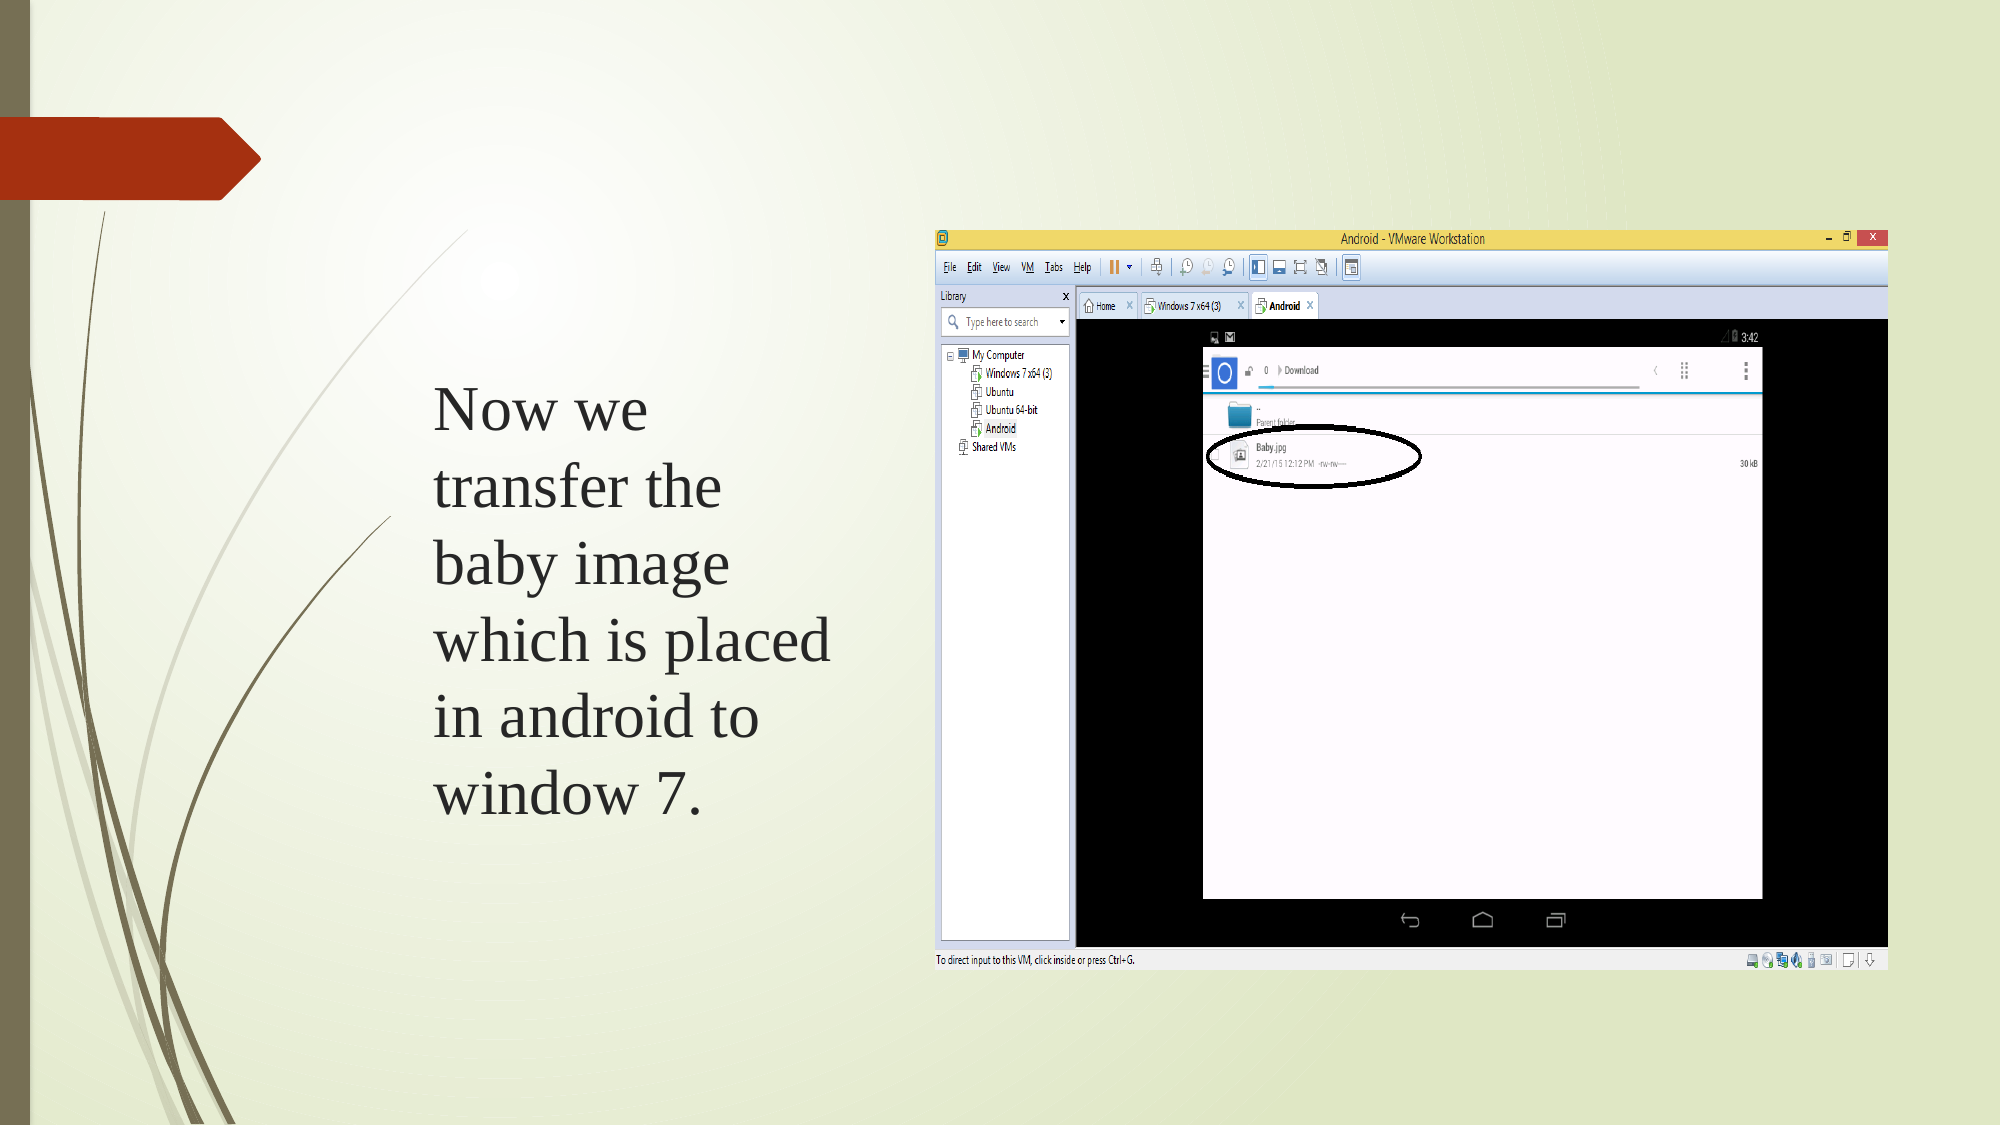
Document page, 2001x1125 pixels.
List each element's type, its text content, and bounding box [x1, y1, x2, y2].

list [935, 229, 1888, 970]
title Now we transfer the baby image which is placed in android to window 7. [418, 359, 850, 909]
